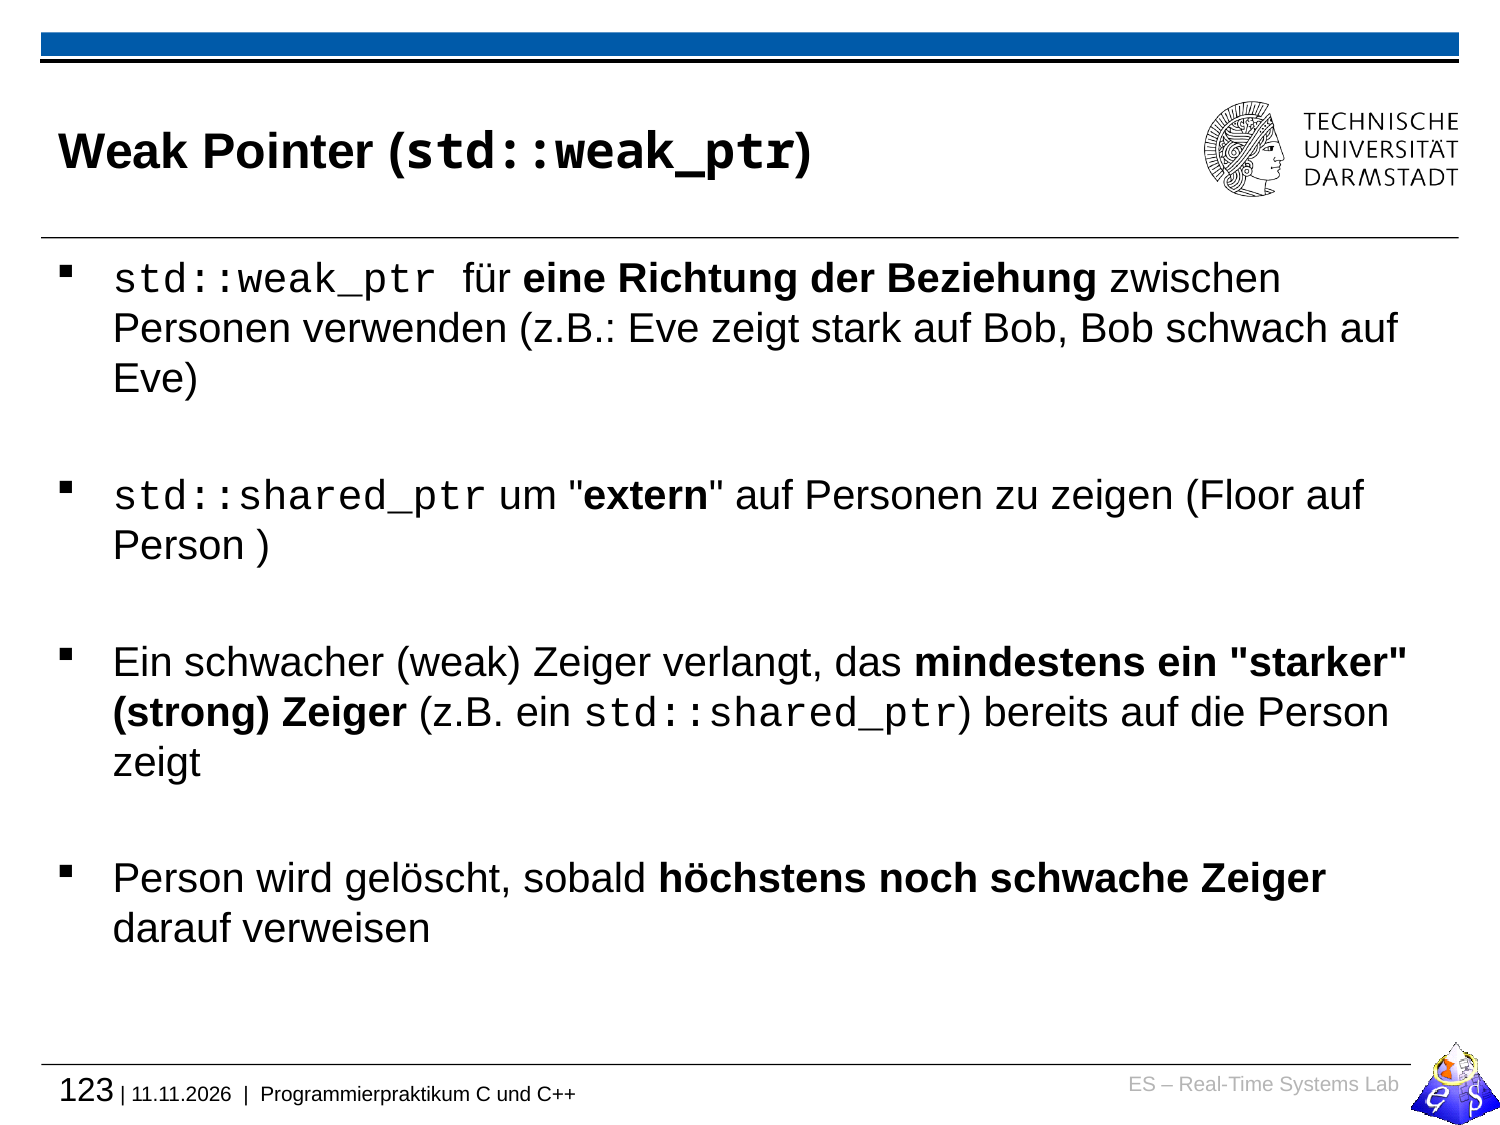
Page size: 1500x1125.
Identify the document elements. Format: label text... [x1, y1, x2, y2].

title Weak Pointer (std::weak_ptr) [58, 80, 1187, 218]
picture [1411, 1041, 1500, 1125]
picture [1187, 84, 1483, 214]
list std::weak_ptr für eine Richtung der Beziehung zwischen Personen verwenden (z.B.: Eve zeigt stark auf Bob, Bob schwach auf Eve) std::shared_ptr um "extern" auf Personen zu zeigen (Floor auf Person ) Ein schwacher (weak) Zeiger verlangt, das mindestens ein "starker" (strong) Zeiger (z.B. ein std::shared_ptr) bereits auf die Person zeigt Person wird gelöscht, sobald höchstens noch schwache Zeiger darauf verweisen [41, 243, 1459, 1059]
